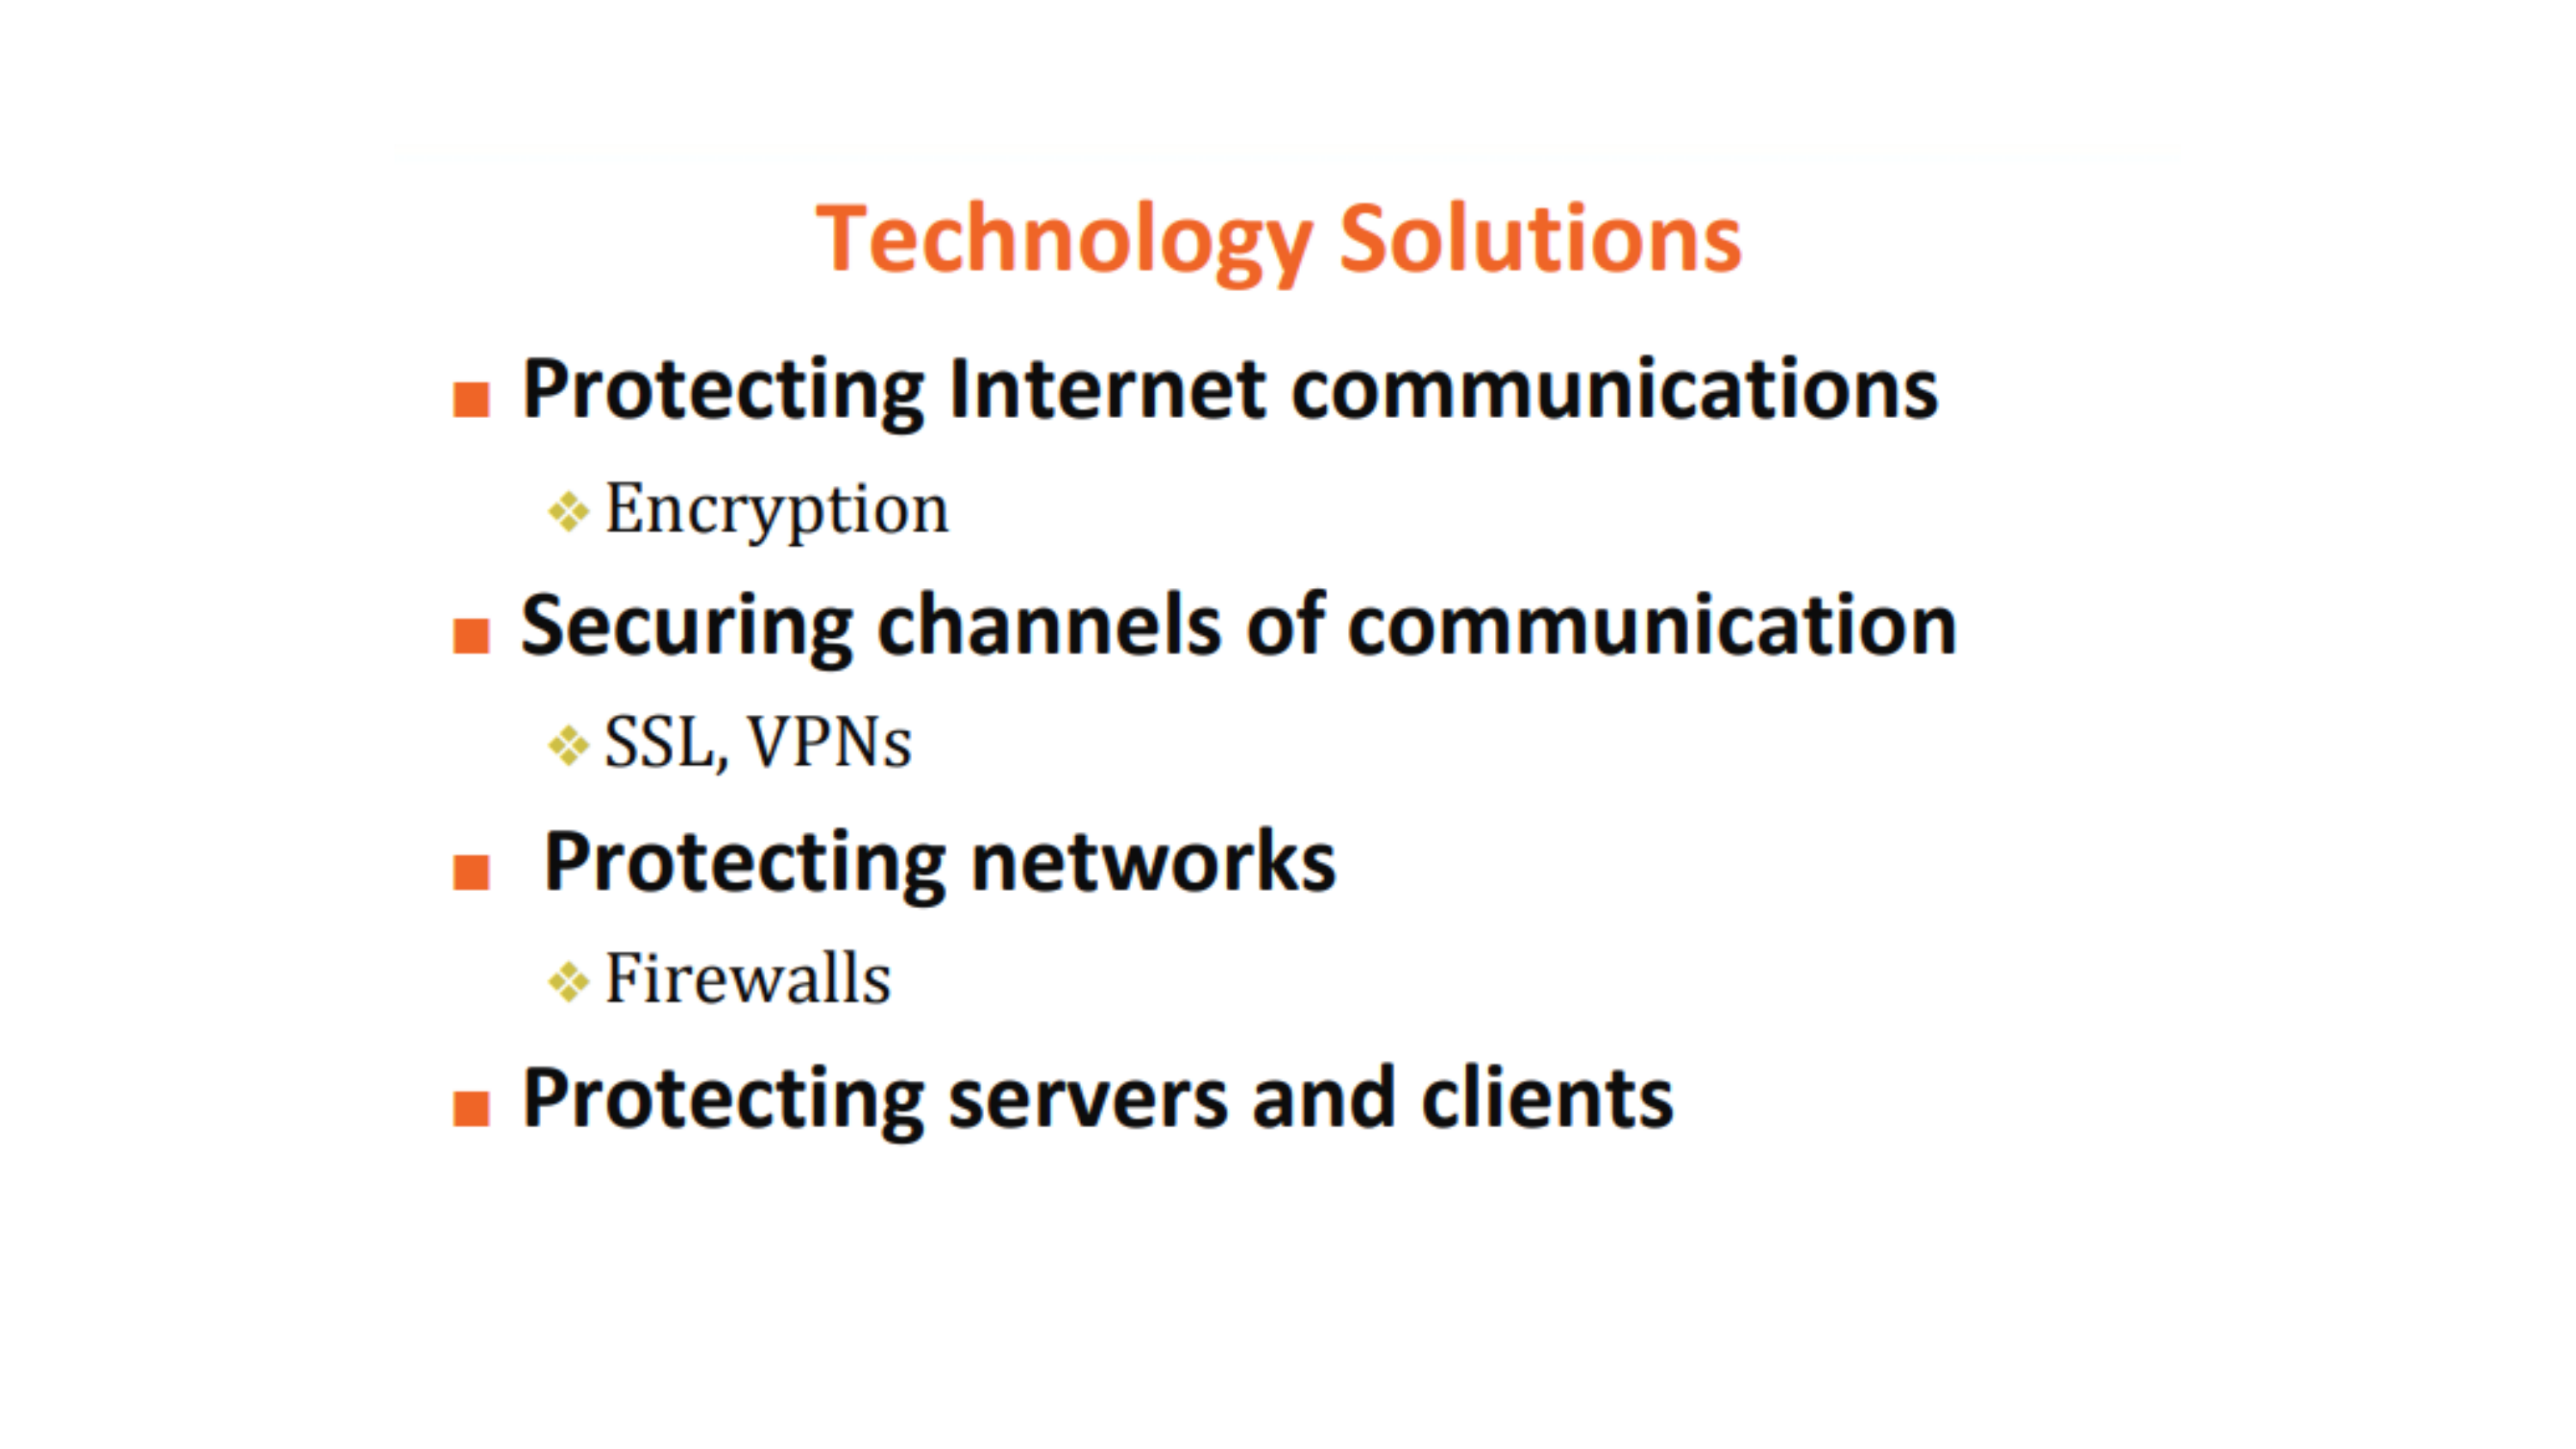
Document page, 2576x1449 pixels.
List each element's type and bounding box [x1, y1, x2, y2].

text_box [394, 144, 2181, 1304]
